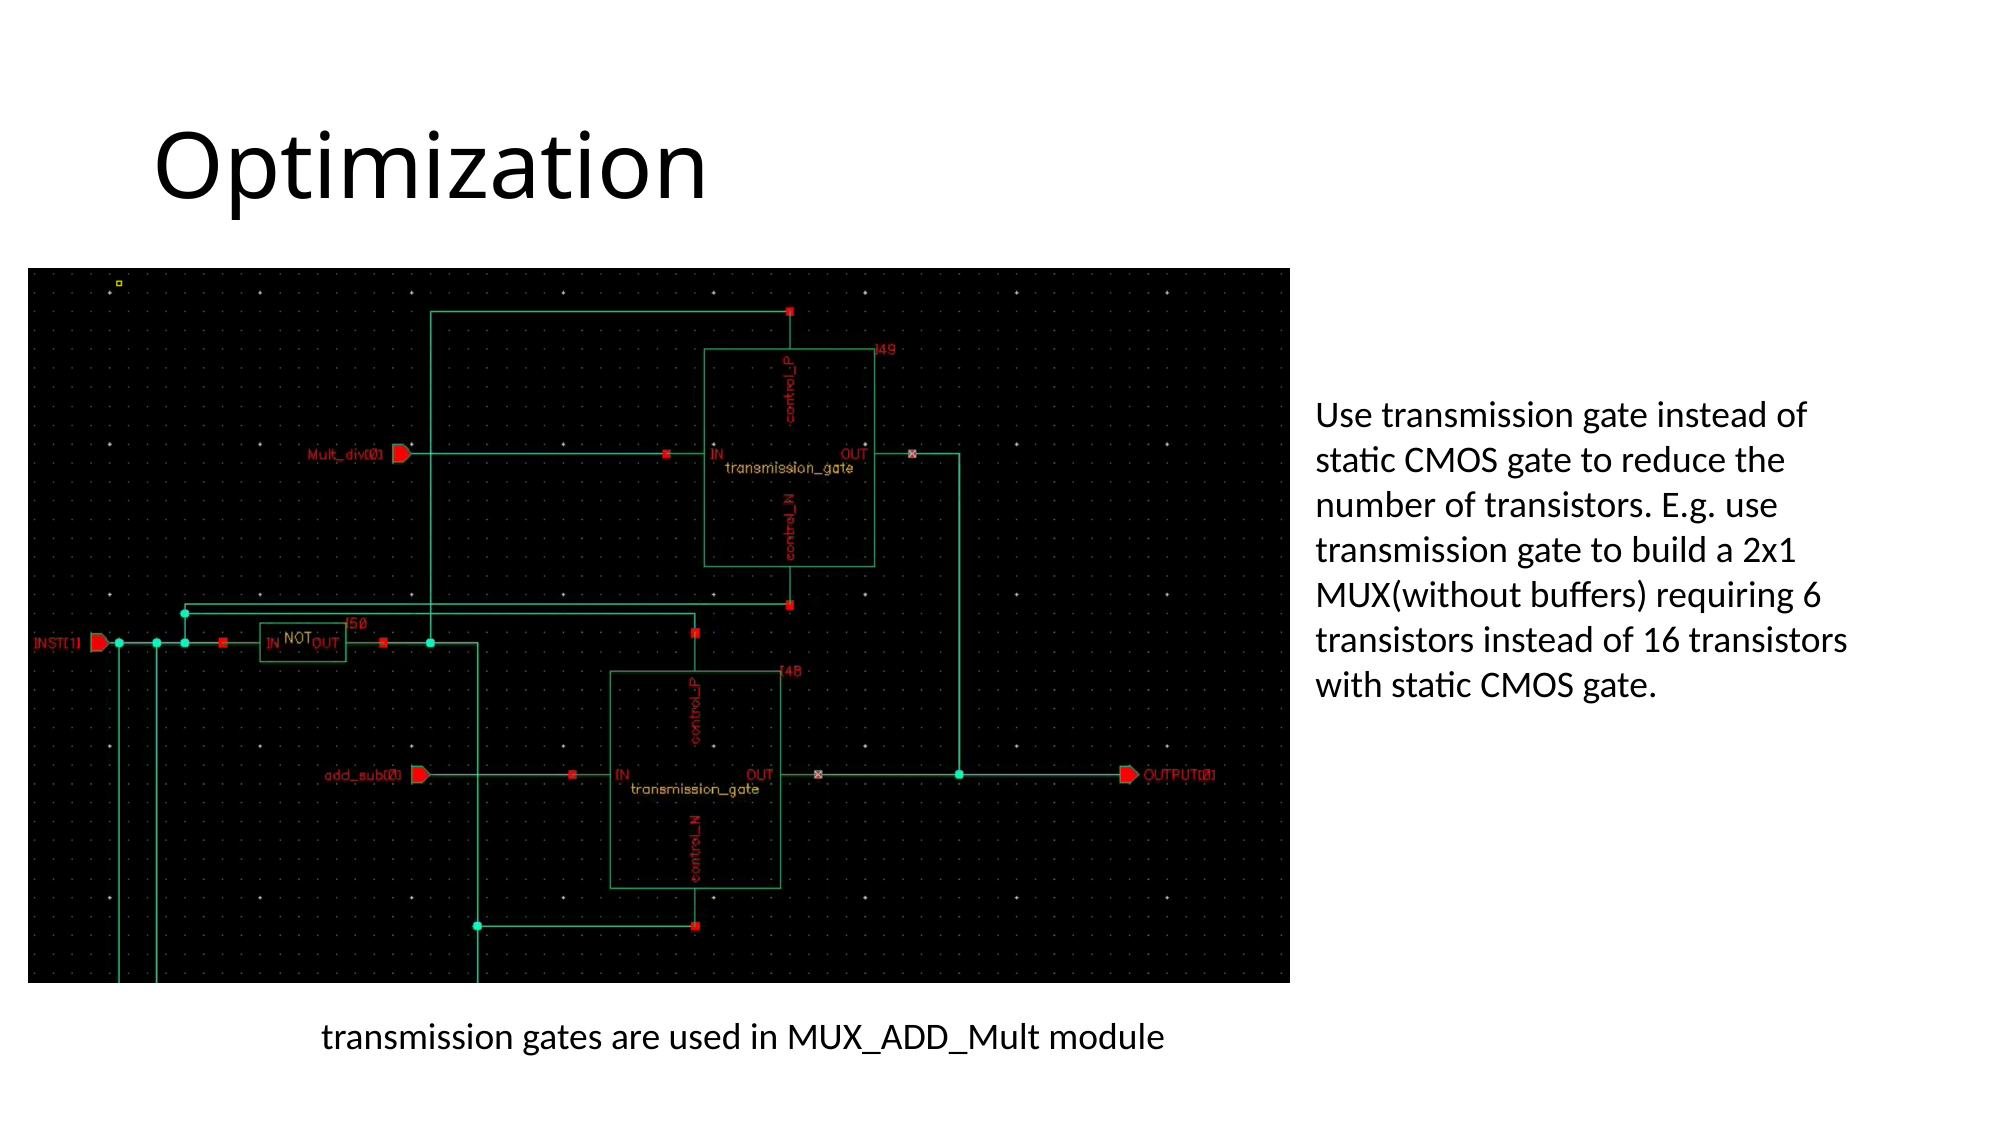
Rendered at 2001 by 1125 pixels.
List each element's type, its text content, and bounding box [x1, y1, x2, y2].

text_box Use transmission gate instead of static CMOS gate to reduce the number of transistors. E.g. use transmission gate to build a 2x1 MUX(without buffers) requiring 6 transistors instead of 16 transistors with static CMOS gate. [1300, 382, 1895, 713]
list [28, 268, 1290, 983]
text_box transmission gates are used in MUX_ADD_Mult module [297, 1004, 1181, 1065]
title Optimization [137, 59, 1863, 278]
